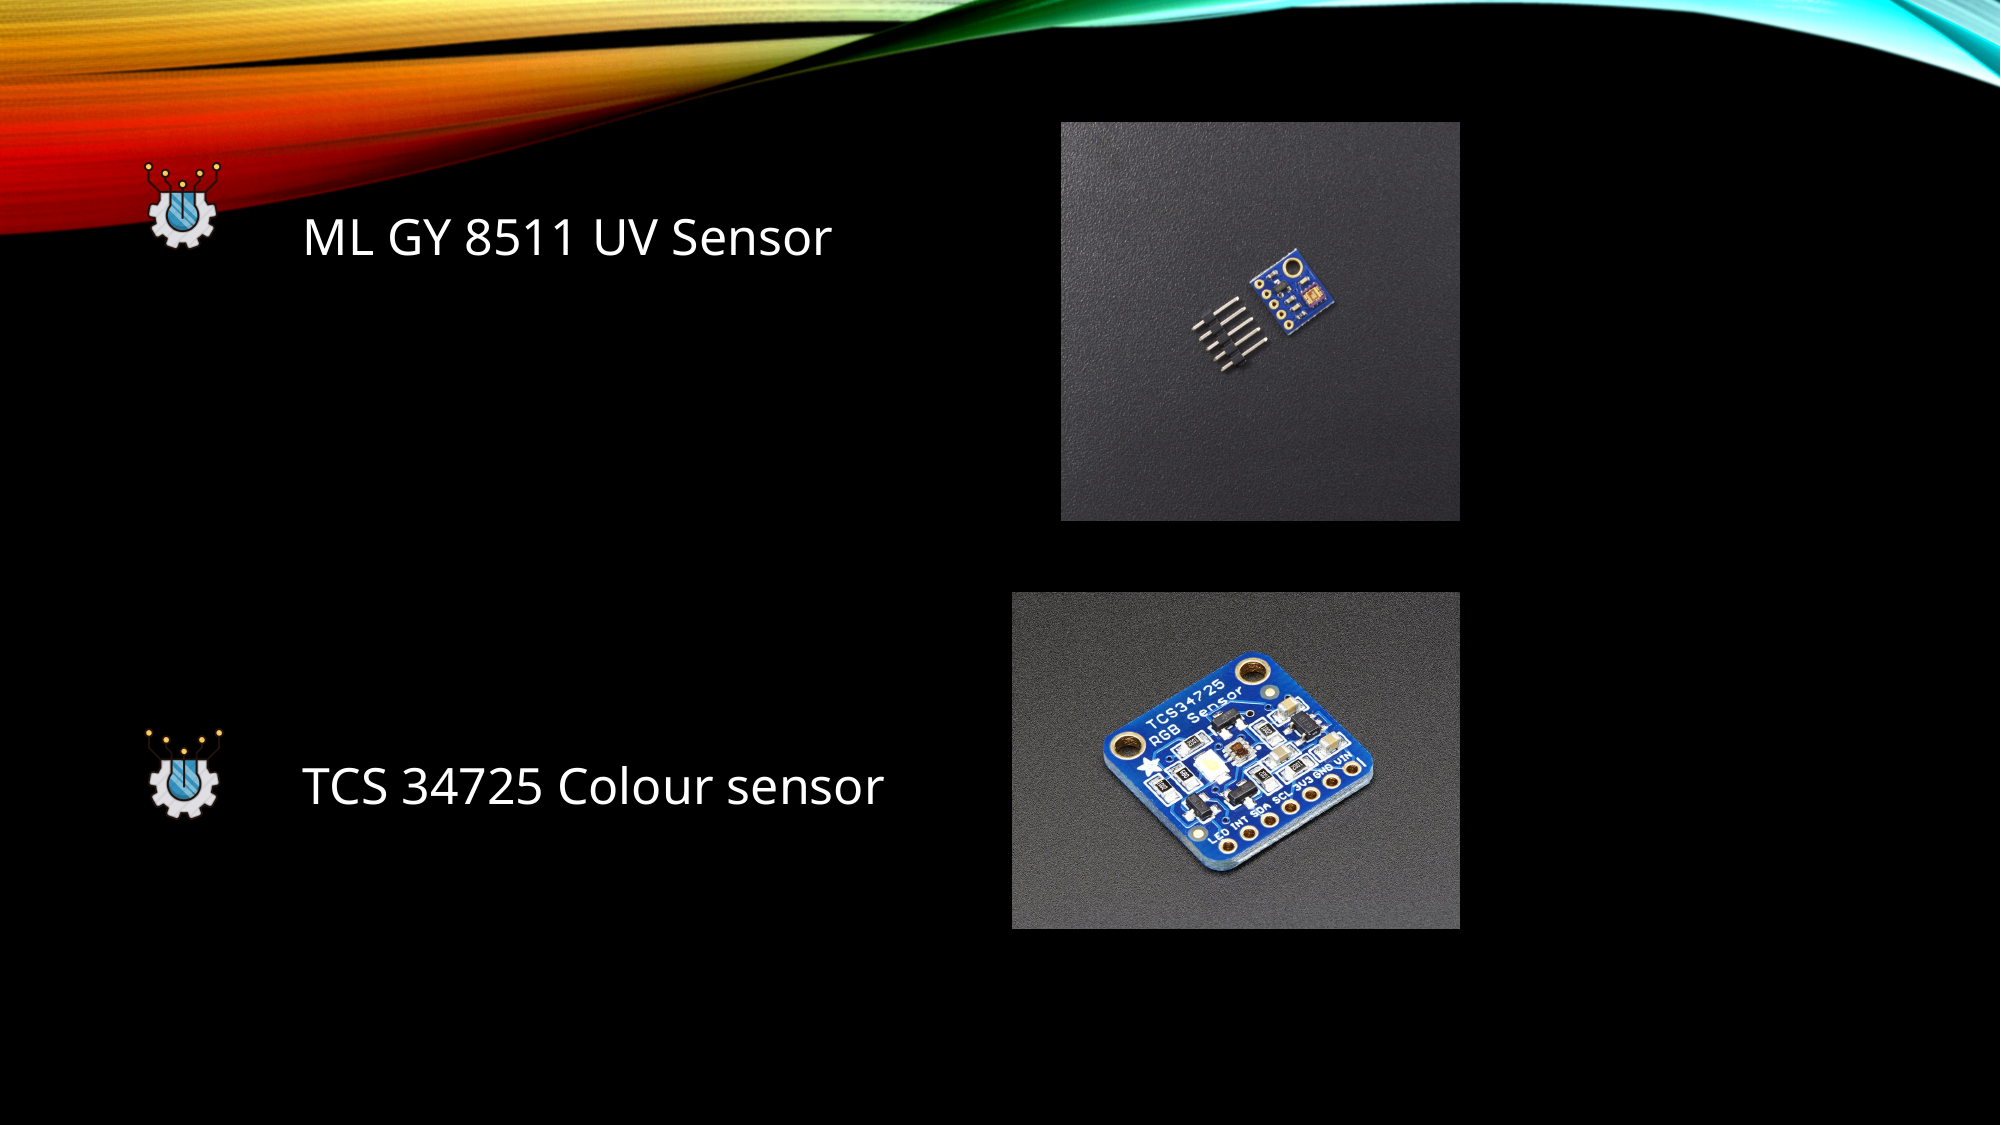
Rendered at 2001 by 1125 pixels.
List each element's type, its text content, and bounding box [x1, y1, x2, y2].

picture [0, 0, 2000, 251]
picture [138, 728, 230, 821]
text_box ML GY 8511 UV Sensor TCS 34725 Colour sensor [138, 93, 1511, 1089]
picture [1060, 122, 1460, 522]
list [1011, 592, 1460, 929]
